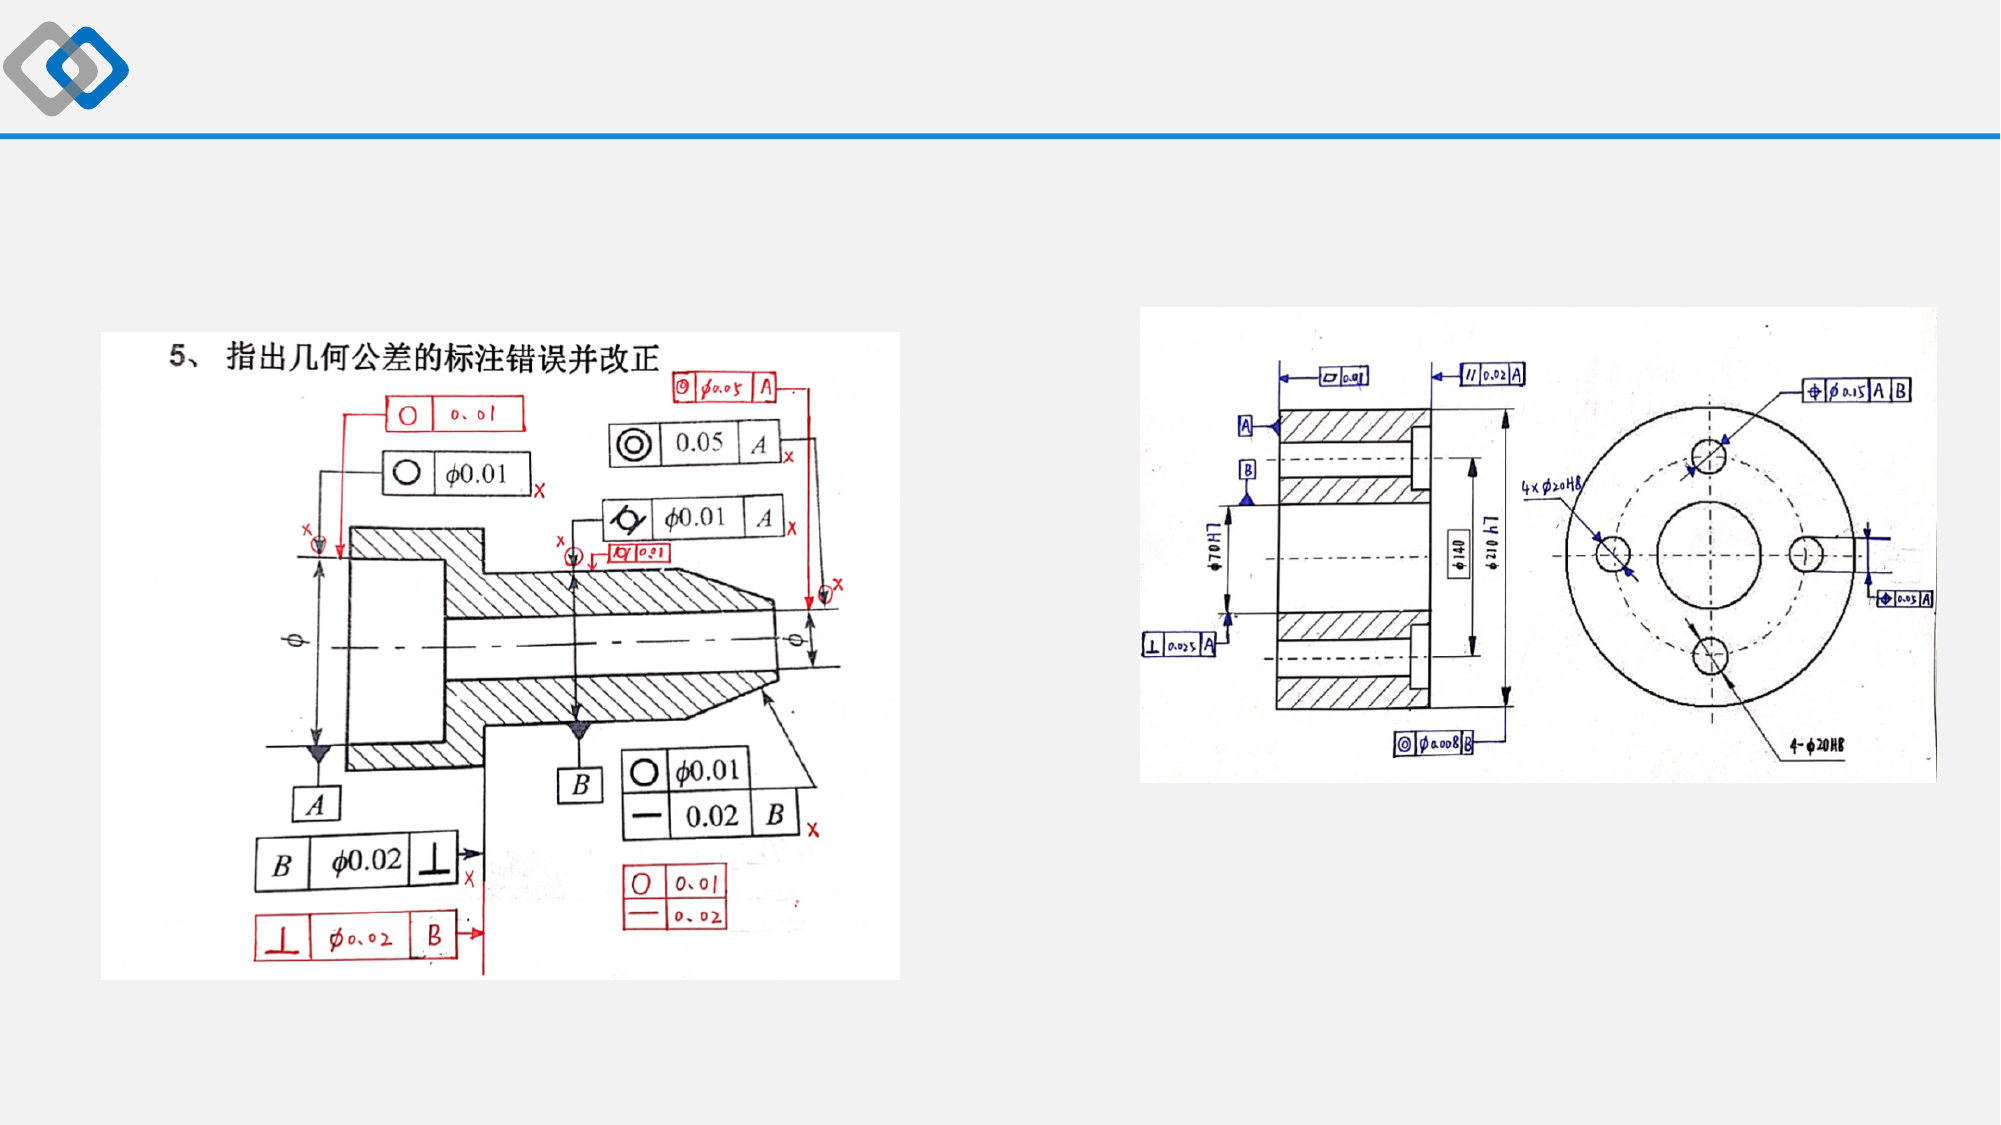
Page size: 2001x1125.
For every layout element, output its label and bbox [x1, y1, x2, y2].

picture [101, 331, 900, 980]
picture [1140, 306, 1937, 783]
